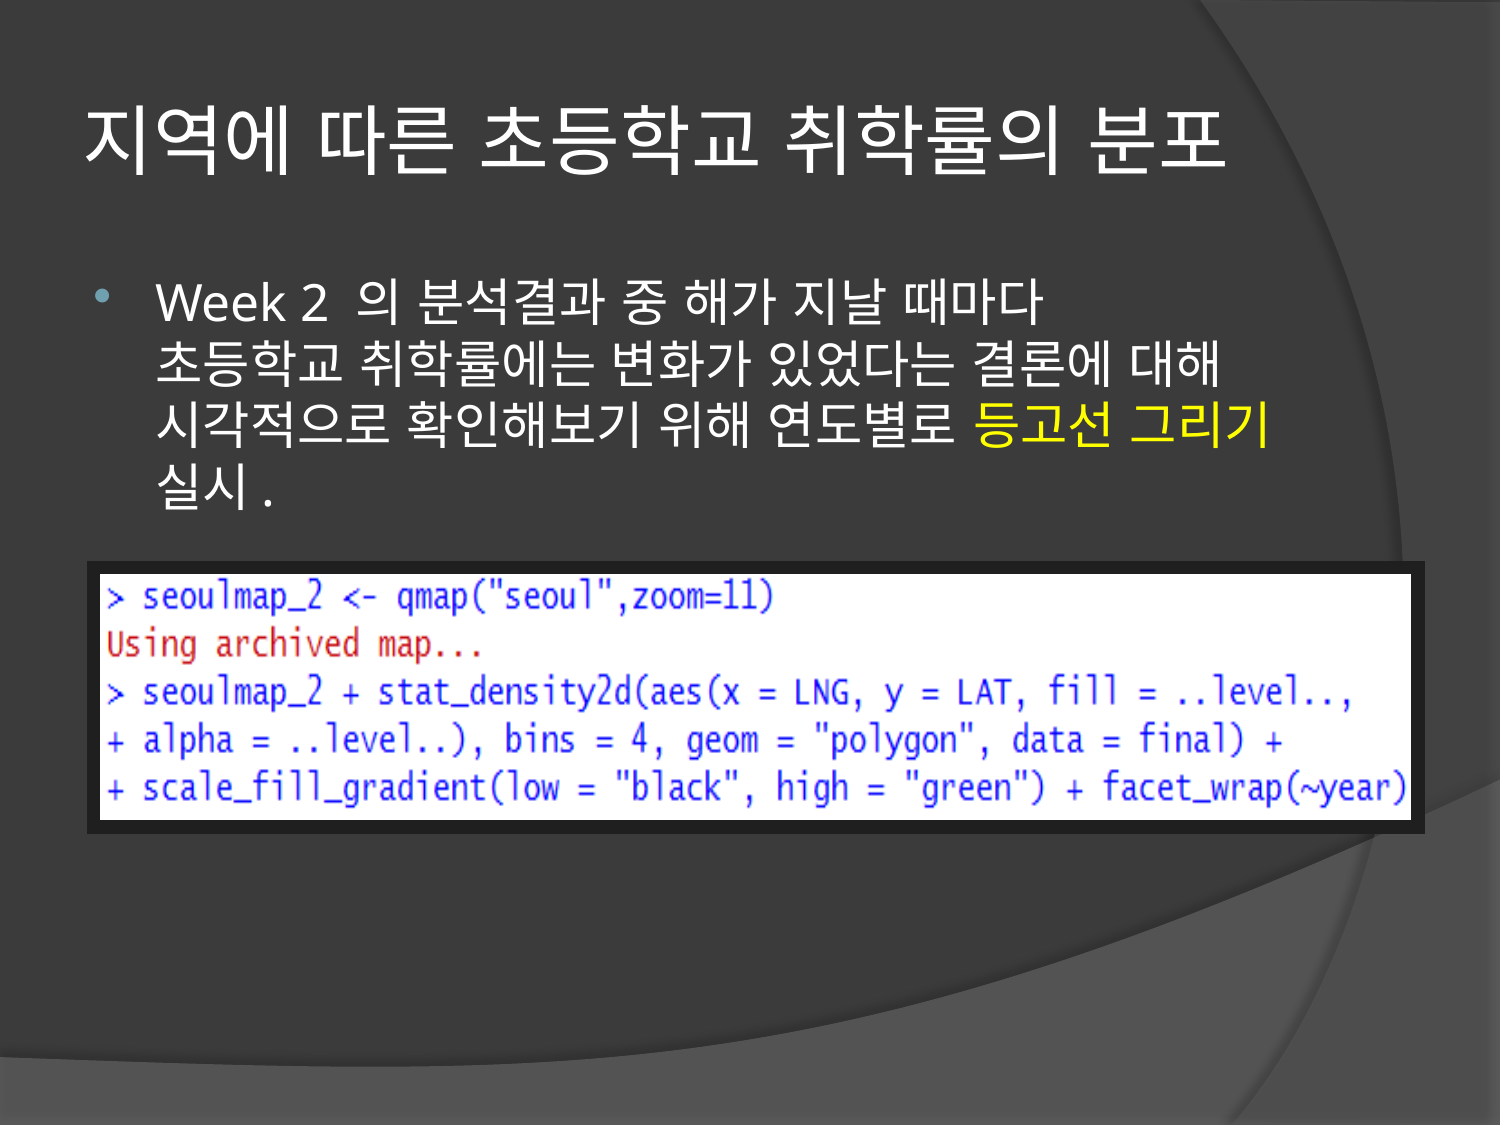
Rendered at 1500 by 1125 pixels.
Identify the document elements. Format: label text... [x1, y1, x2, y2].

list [100, 573, 1412, 821]
list Week 2 의 분석결과 중 해가 지날 때마다 초등학교 취학률에는 변화가 있었다는 결론에 대해 시각적으로 확인해보기 위해 연도별로 등고선 그리기 실시. [75, 262, 1365, 528]
title 지역에 따른 초등학교 취학률의 분포 [75, 45, 1300, 233]
